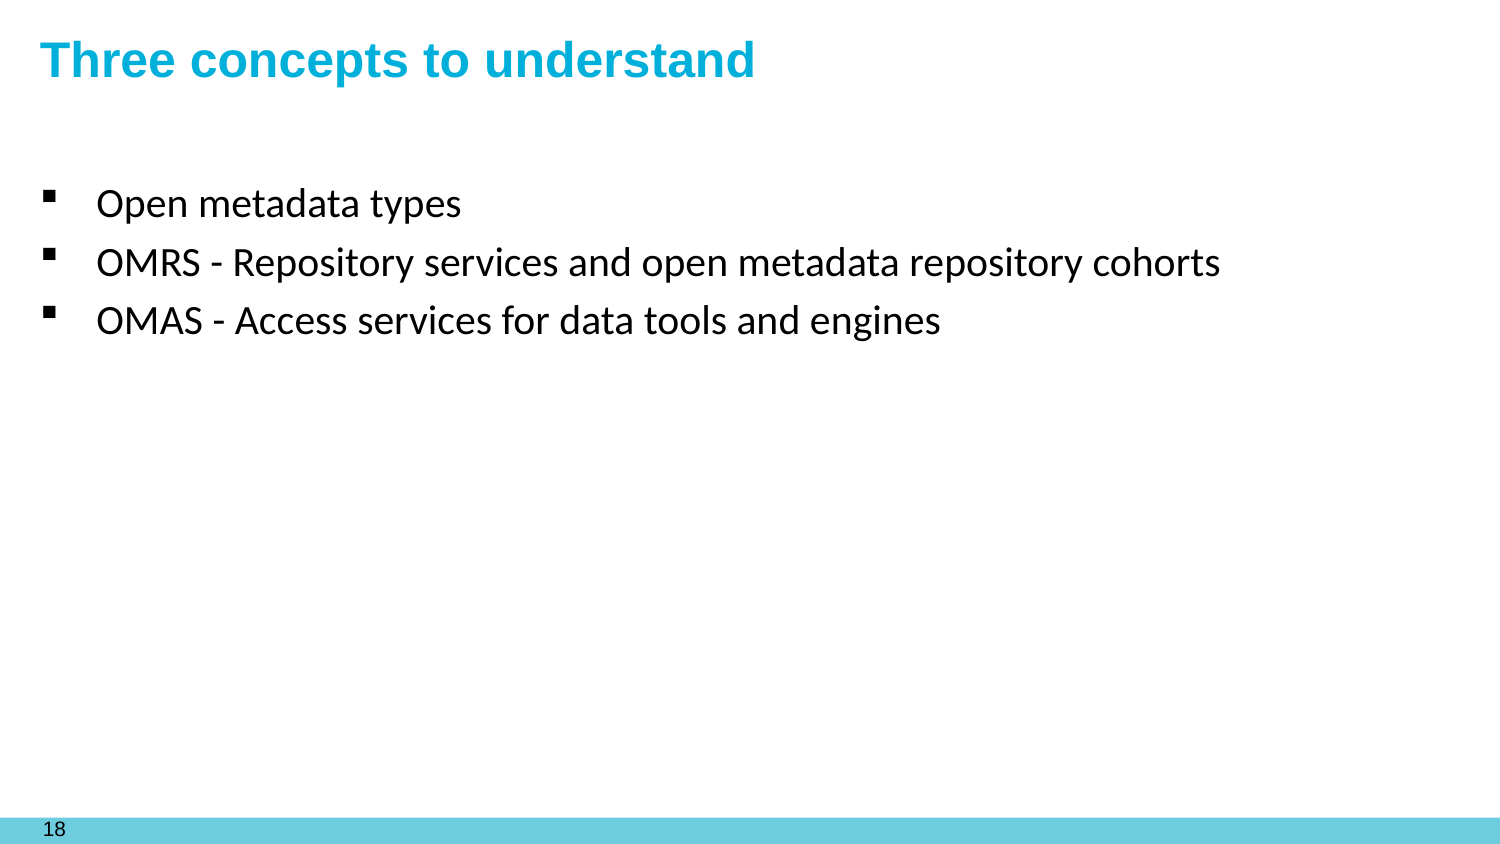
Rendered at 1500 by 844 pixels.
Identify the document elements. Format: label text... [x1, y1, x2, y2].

list Open metadata types OMRS - Repository services and open metadata repository cohorts OMAS - Access services for data tools and engines [24, 168, 1463, 769]
title Three concepts to understand [25, 20, 1463, 161]
